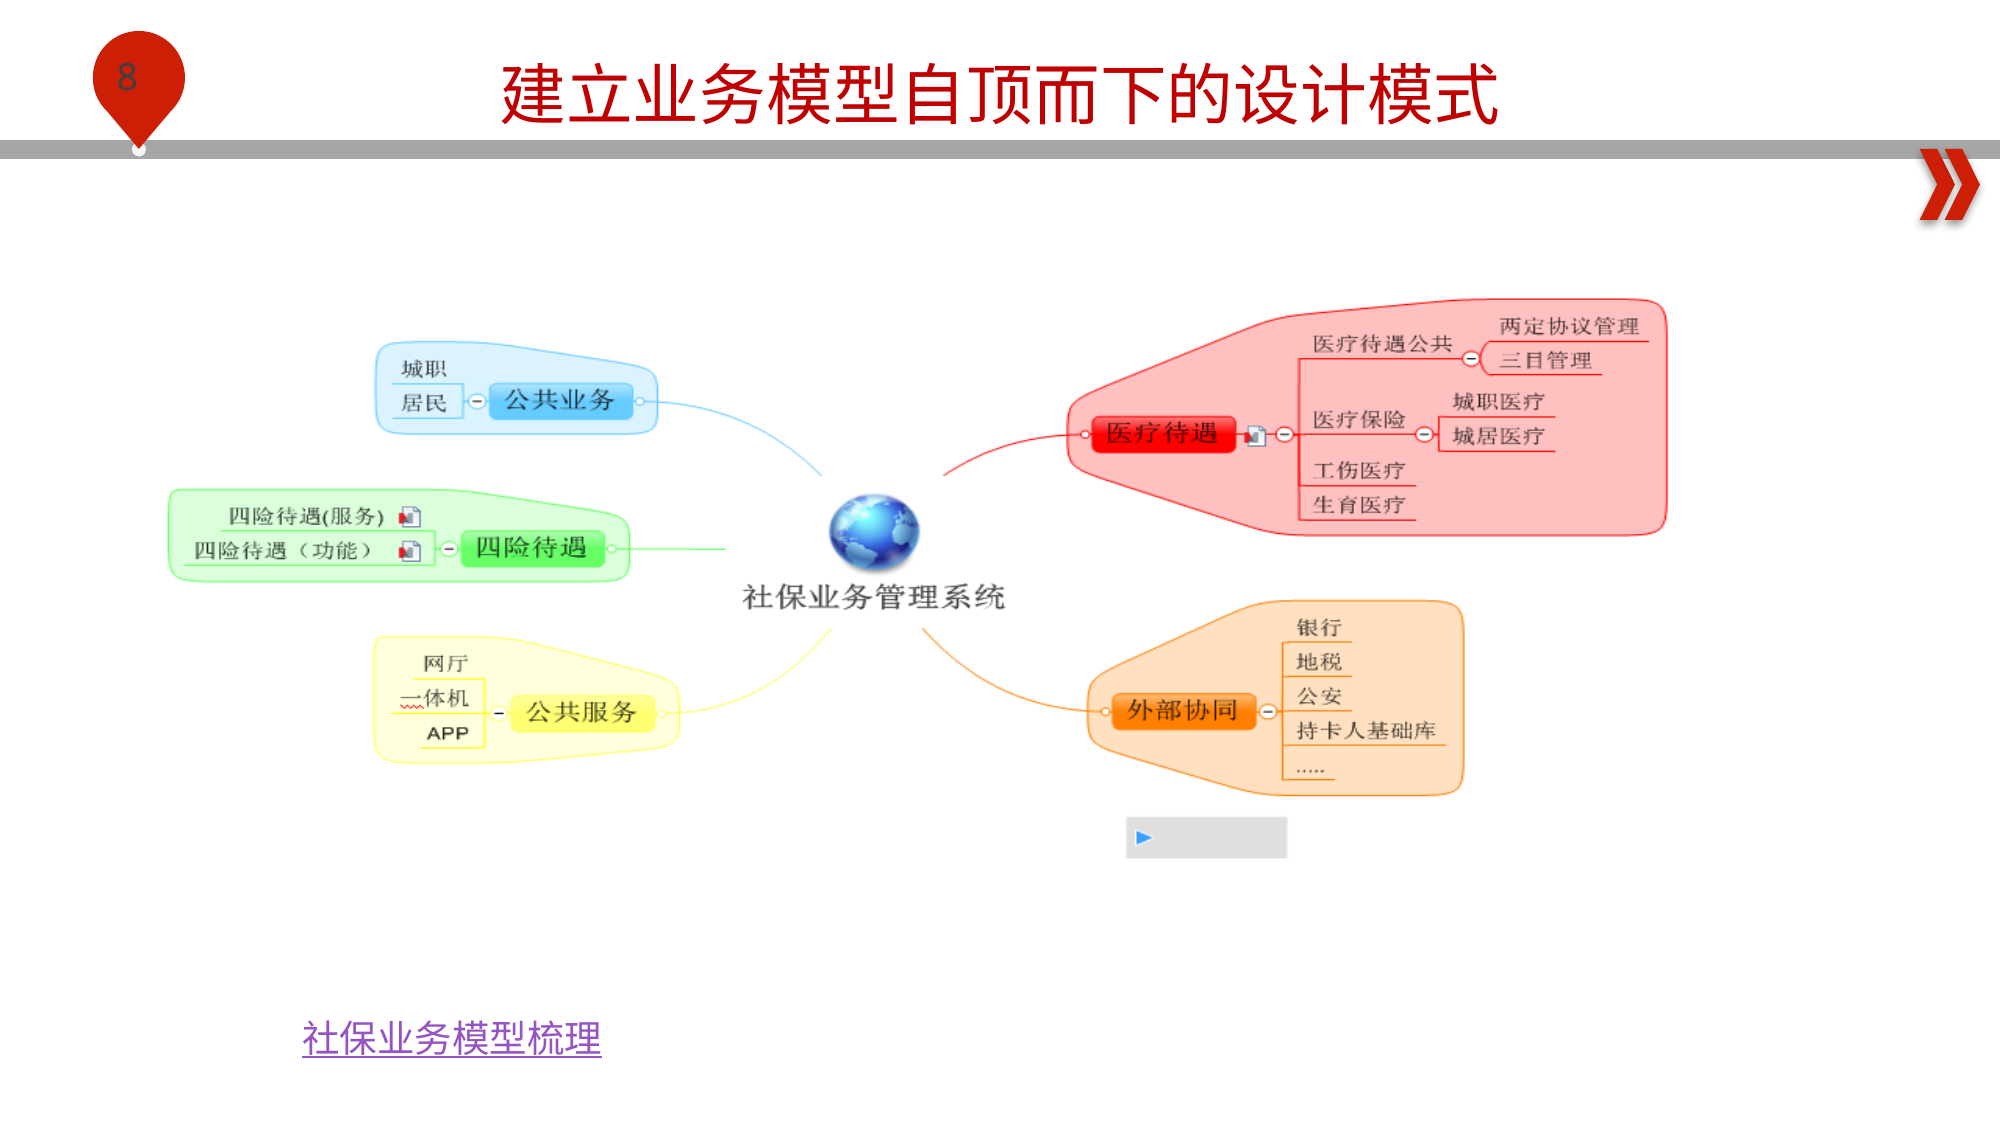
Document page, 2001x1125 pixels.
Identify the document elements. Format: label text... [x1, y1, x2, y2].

text_box 社保业务模型梳理 [287, 1007, 618, 1077]
text_box 建立业务模型自顶而下的设计模式 [99, 45, 1900, 136]
picture [31, 209, 1730, 927]
